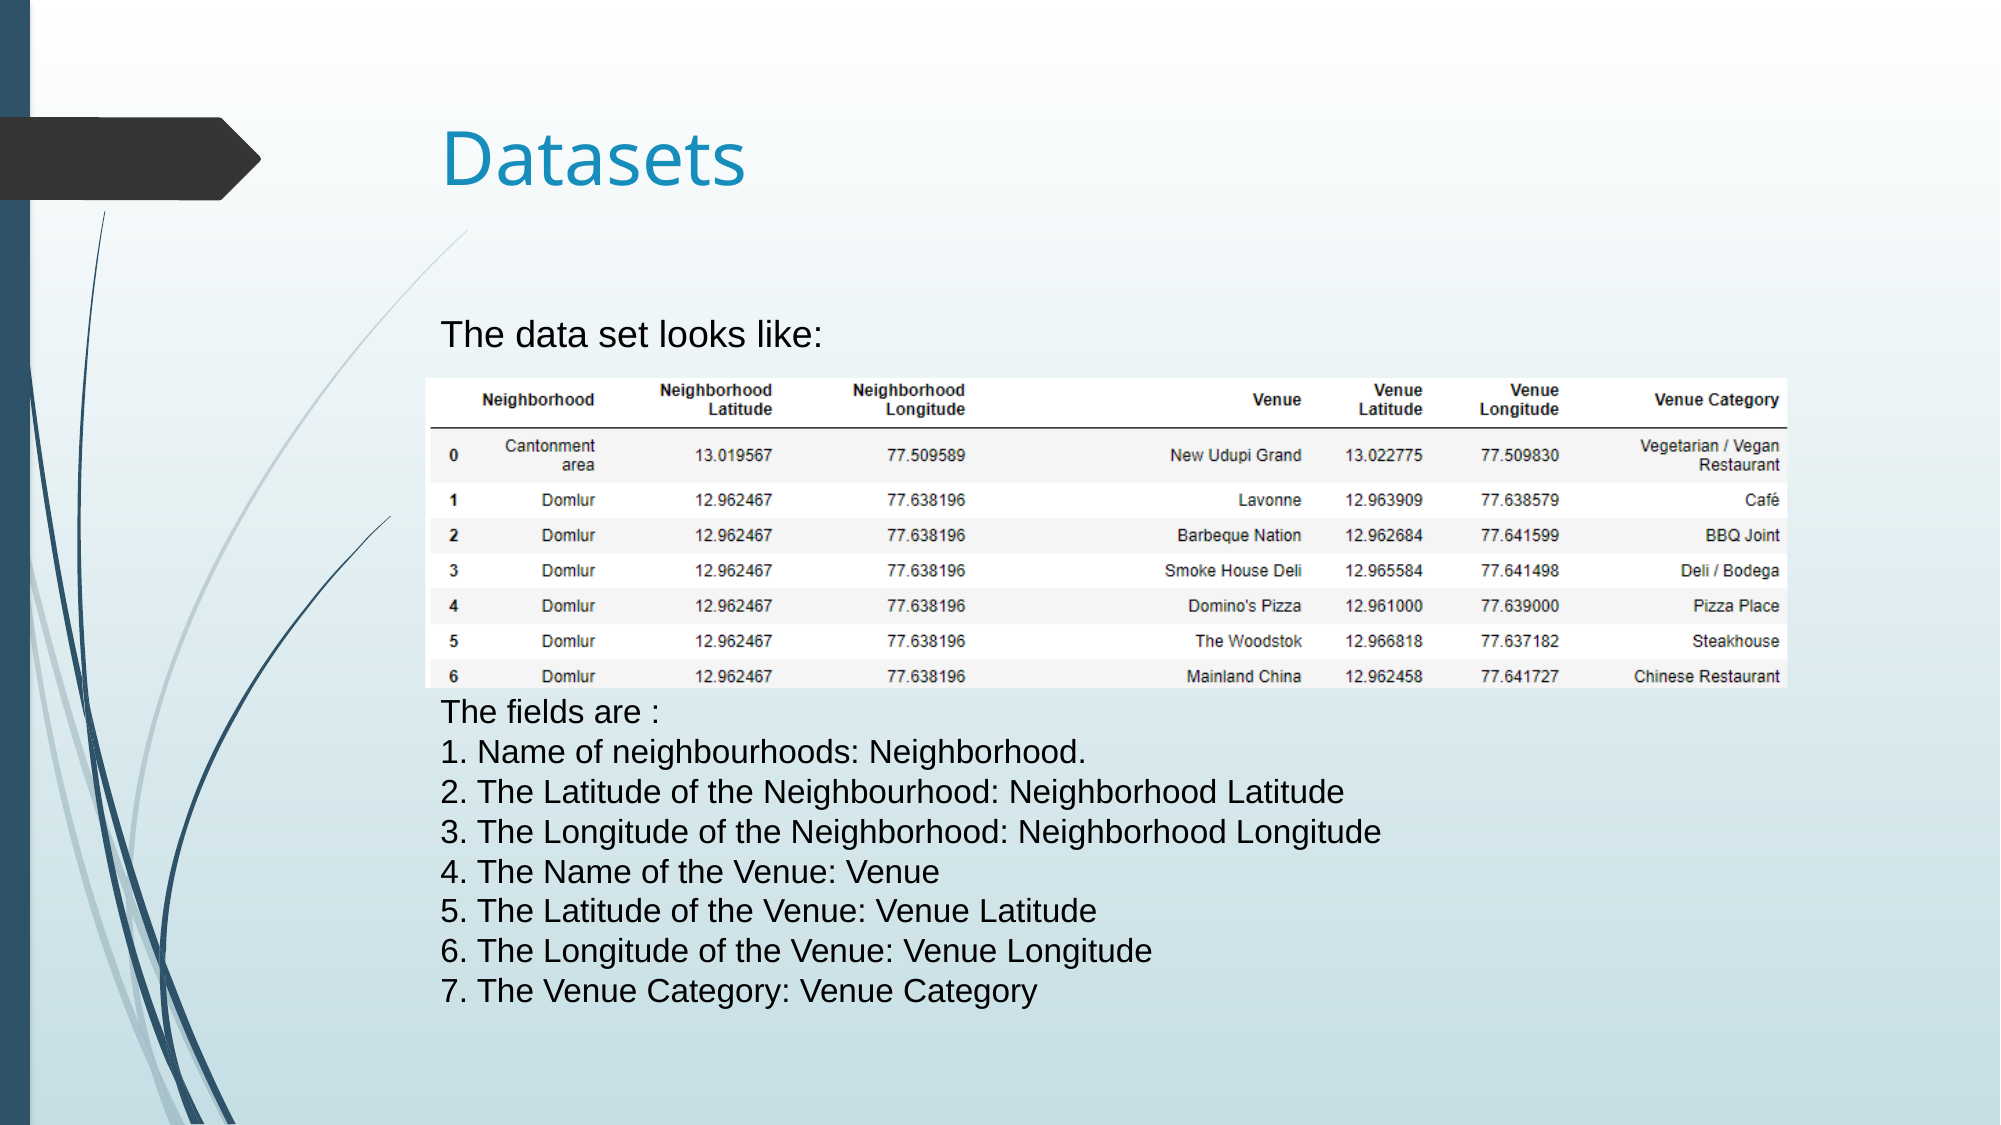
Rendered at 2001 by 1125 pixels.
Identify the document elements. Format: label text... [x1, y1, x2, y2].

text_box The data set looks like: [425, 302, 1714, 378]
title Datasets [425, 102, 1888, 313]
picture [425, 378, 1788, 688]
text_box The fields are : 1. Name of neighbourhoods: Neighborhood. 2. The Latitude of the Neighbourhood: Neighborhood Latitude 3. The Longitude of the Neighborhood: Neighborhood Longitude 4. The Name of the Venue: Venue 5. The Latitude of the Venue: Venue Latitude 6. The Longitude of the Venue: Venue Longitude 7. The Venue Category: Venue Category [425, 682, 1984, 1017]
